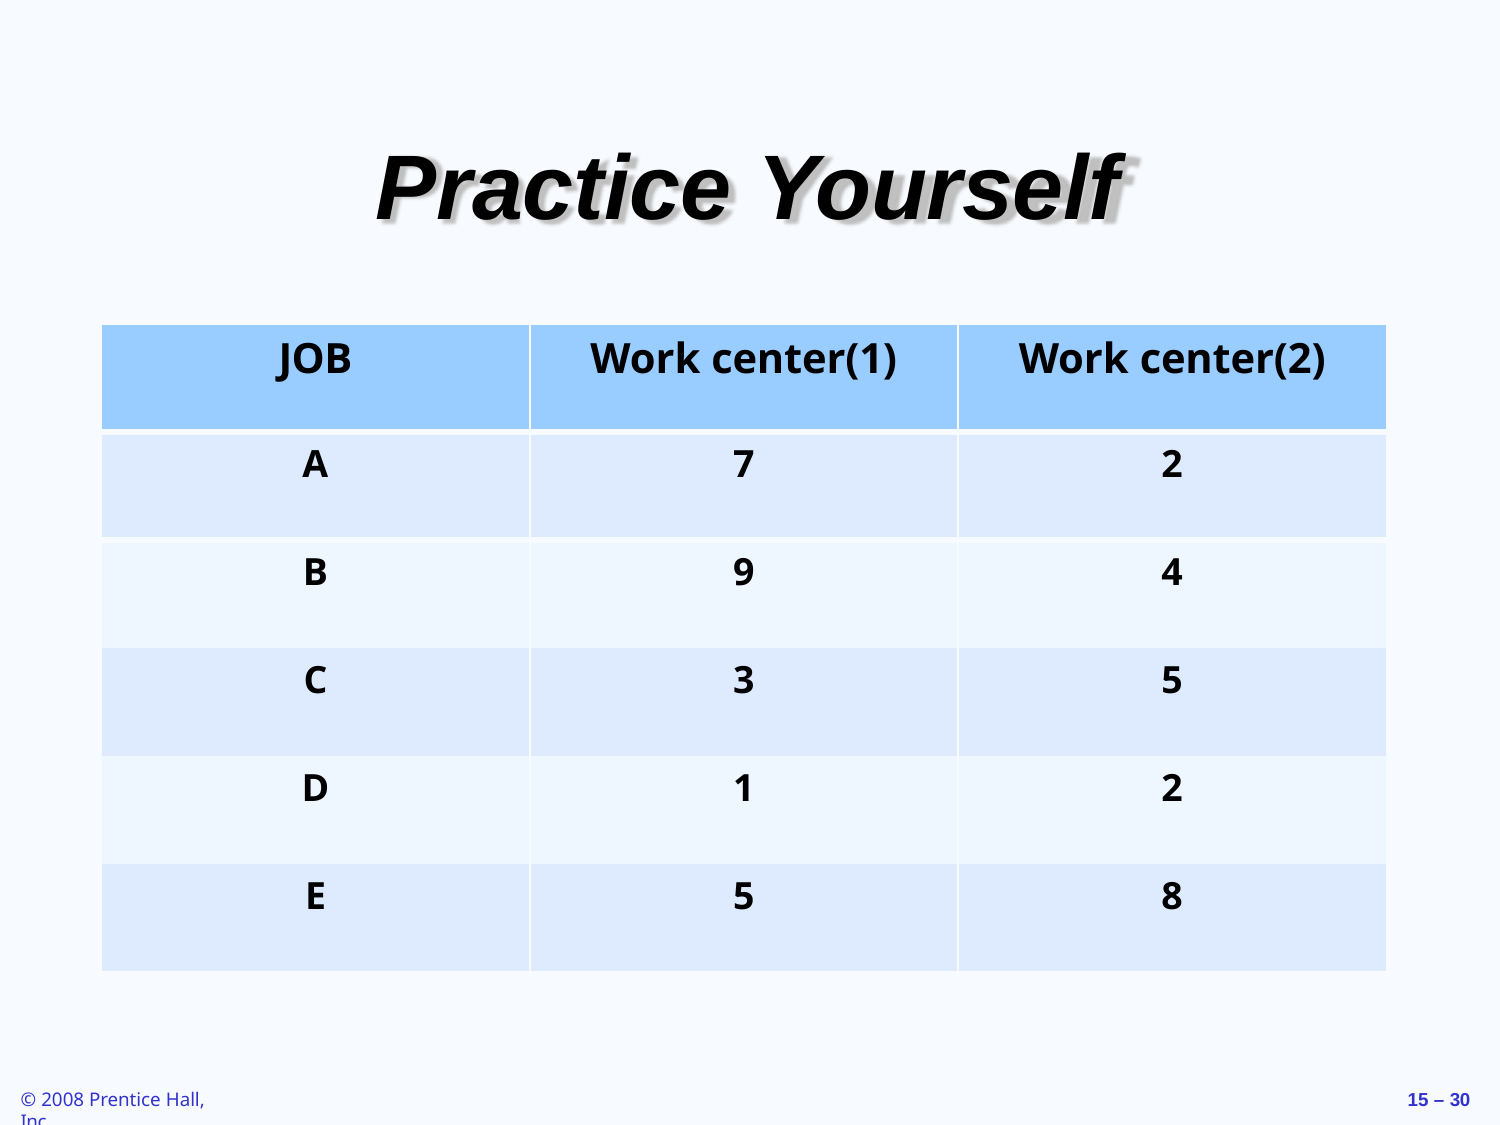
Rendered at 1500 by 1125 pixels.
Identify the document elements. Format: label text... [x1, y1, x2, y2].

table_cell E [102, 864, 529, 971]
table_cell 1 [531, 756, 957, 864]
table_cell B [102, 543, 529, 648]
table_cell 4 [959, 543, 1386, 648]
footer © 2008 Prentice Hall, Inc. [18, 1087, 236, 1125]
table_cell D [102, 756, 529, 864]
table_cell 7 [531, 435, 957, 537]
table_header JOB [102, 325, 529, 429]
table_cell 2 [959, 435, 1386, 537]
table_cell 3 [531, 648, 957, 756]
table_cell 8 [959, 864, 1386, 971]
picture [318, 101, 1188, 304]
table_cell 5 [531, 864, 957, 971]
slide_number 15 – 30 [1405, 1087, 1473, 1125]
title Practice Yourself [112, 91, 1388, 317]
table_header Work center(2) [959, 325, 1386, 429]
table_cell C [102, 648, 529, 756]
table_cell 9 [531, 543, 957, 648]
table_cell 5 [959, 648, 1386, 756]
table_header Work center(1) [531, 325, 957, 429]
table_cell 2 [959, 756, 1386, 864]
table_cell A [102, 435, 529, 537]
